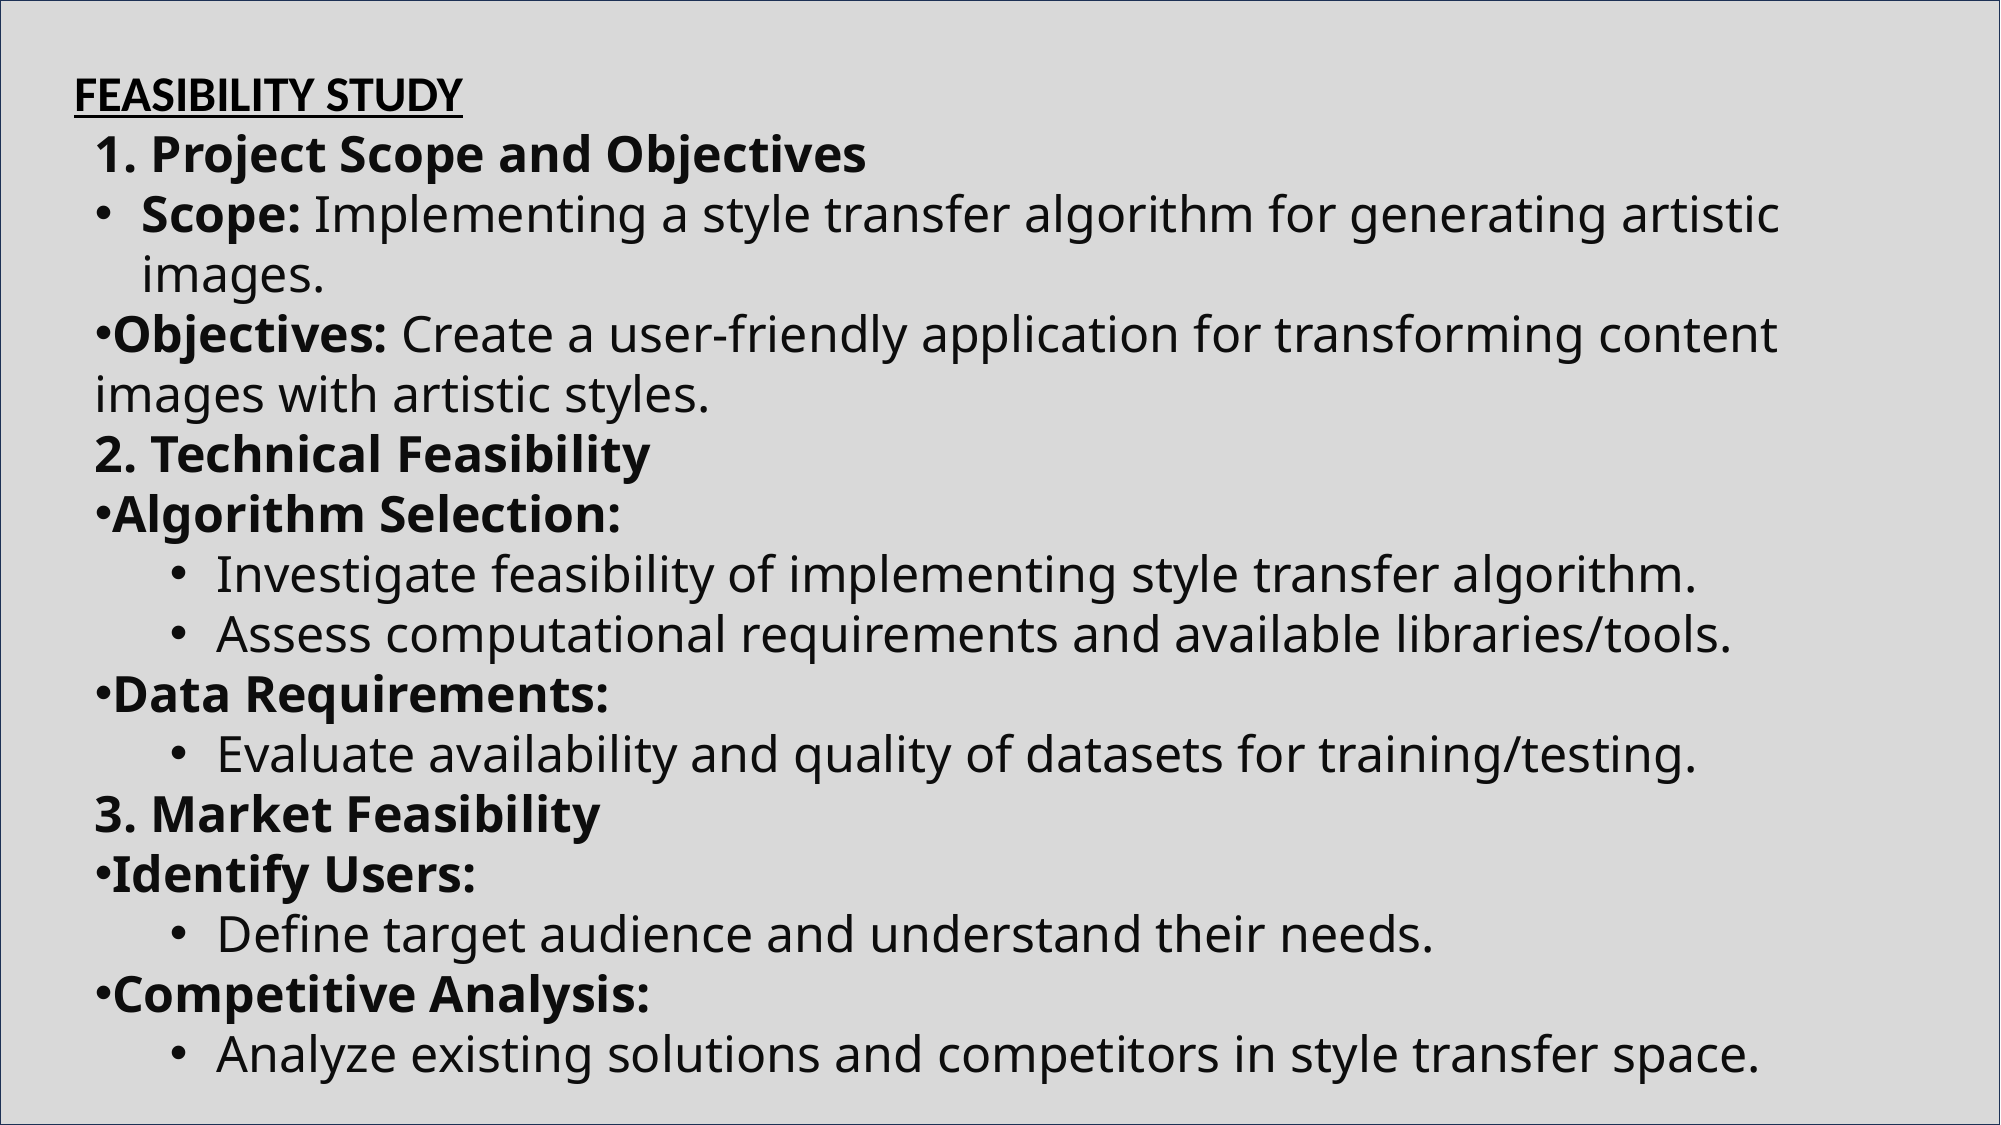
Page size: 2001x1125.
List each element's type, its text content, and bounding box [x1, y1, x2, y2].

text_box 1. Project Scope and Objectives Scope: Implementing a style transfer algorithm for generating artistic images. Objectives: Create a user-friendly application for transforming content images with artistic styles. 2. Technical Feasibility Algorithm Selection: Investigate feasibility of implementing style transfer algorithm. Assess computational requirements and available libraries/tools. Data Requirements: Evaluate availability and quality of datasets for training/testing. 3. Market Feasibility Identify Users: Define target audience and understand their needs. Competitive Analysis: Analyze existing solutions and competitors in style transfer space. [80, 114, 1851, 1125]
text_box [0, 0, 2000, 1125]
text_box FEASIBILITY STUDY [59, 53, 797, 129]
